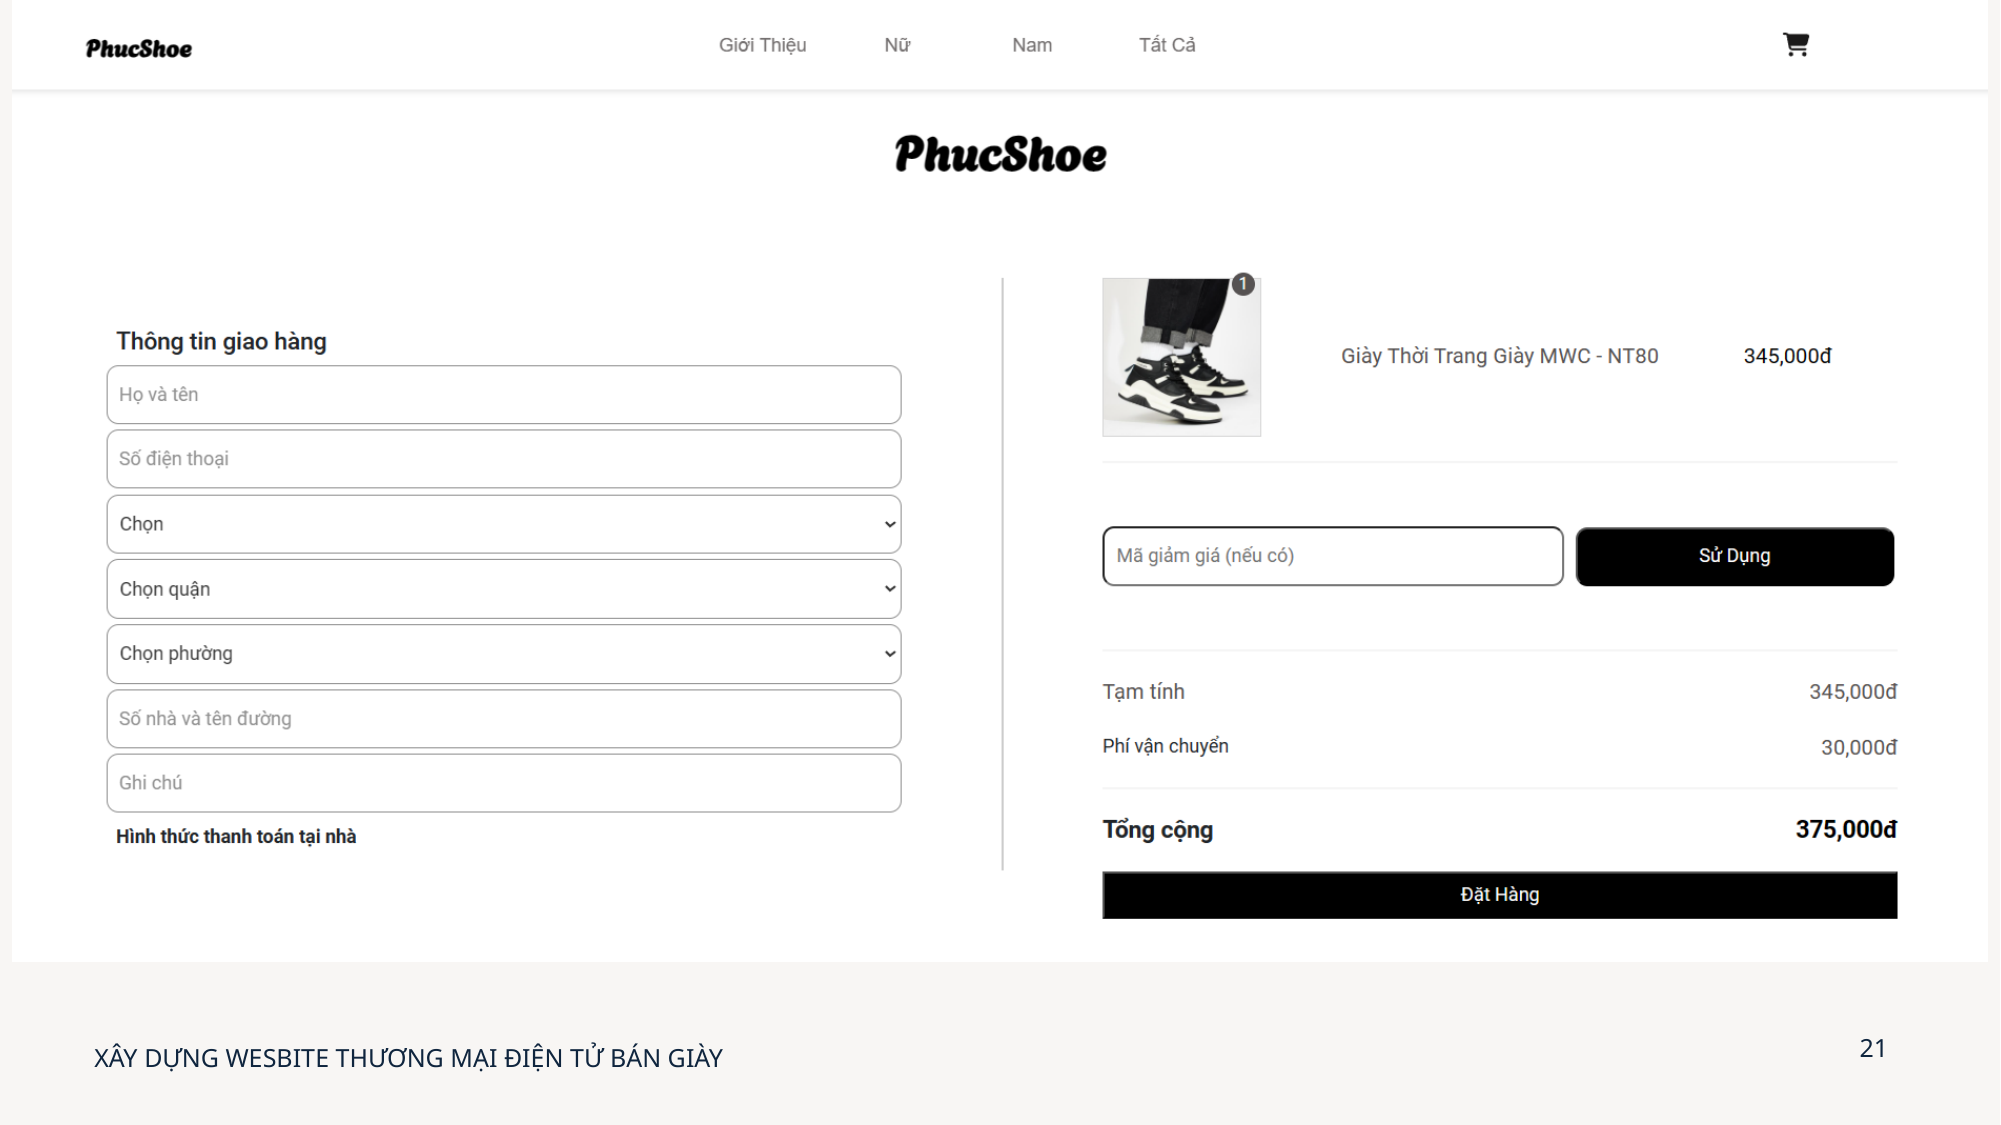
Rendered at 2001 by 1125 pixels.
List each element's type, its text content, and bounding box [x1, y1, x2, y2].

picture [12, 0, 1988, 962]
text_box XÂY DỰNG WESBITE THƯƠNG MẠI ĐIỆN TỬ BÁN GIÀY [79, 1019, 755, 1080]
slide_number 21 [1836, 1020, 1912, 1080]
